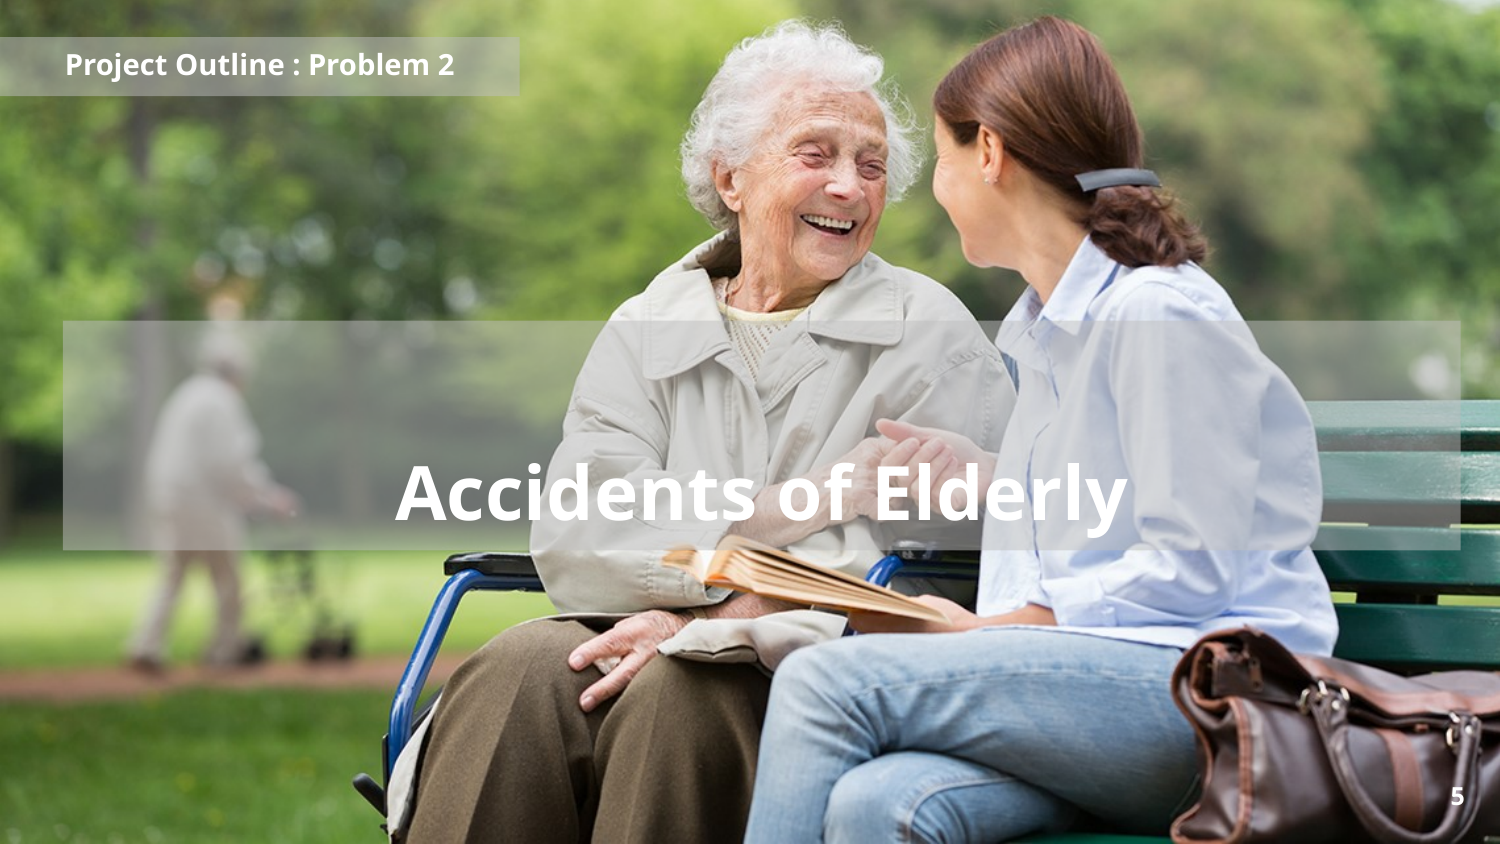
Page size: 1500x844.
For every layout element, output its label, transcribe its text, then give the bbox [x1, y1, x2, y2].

picture [0, 0, 1500, 844]
text_box Project Outline : Problem 2 [0, 37, 520, 97]
title Accidents of Elderly [62, 320, 1461, 551]
slide_number 5 [1389, 764, 1480, 830]
